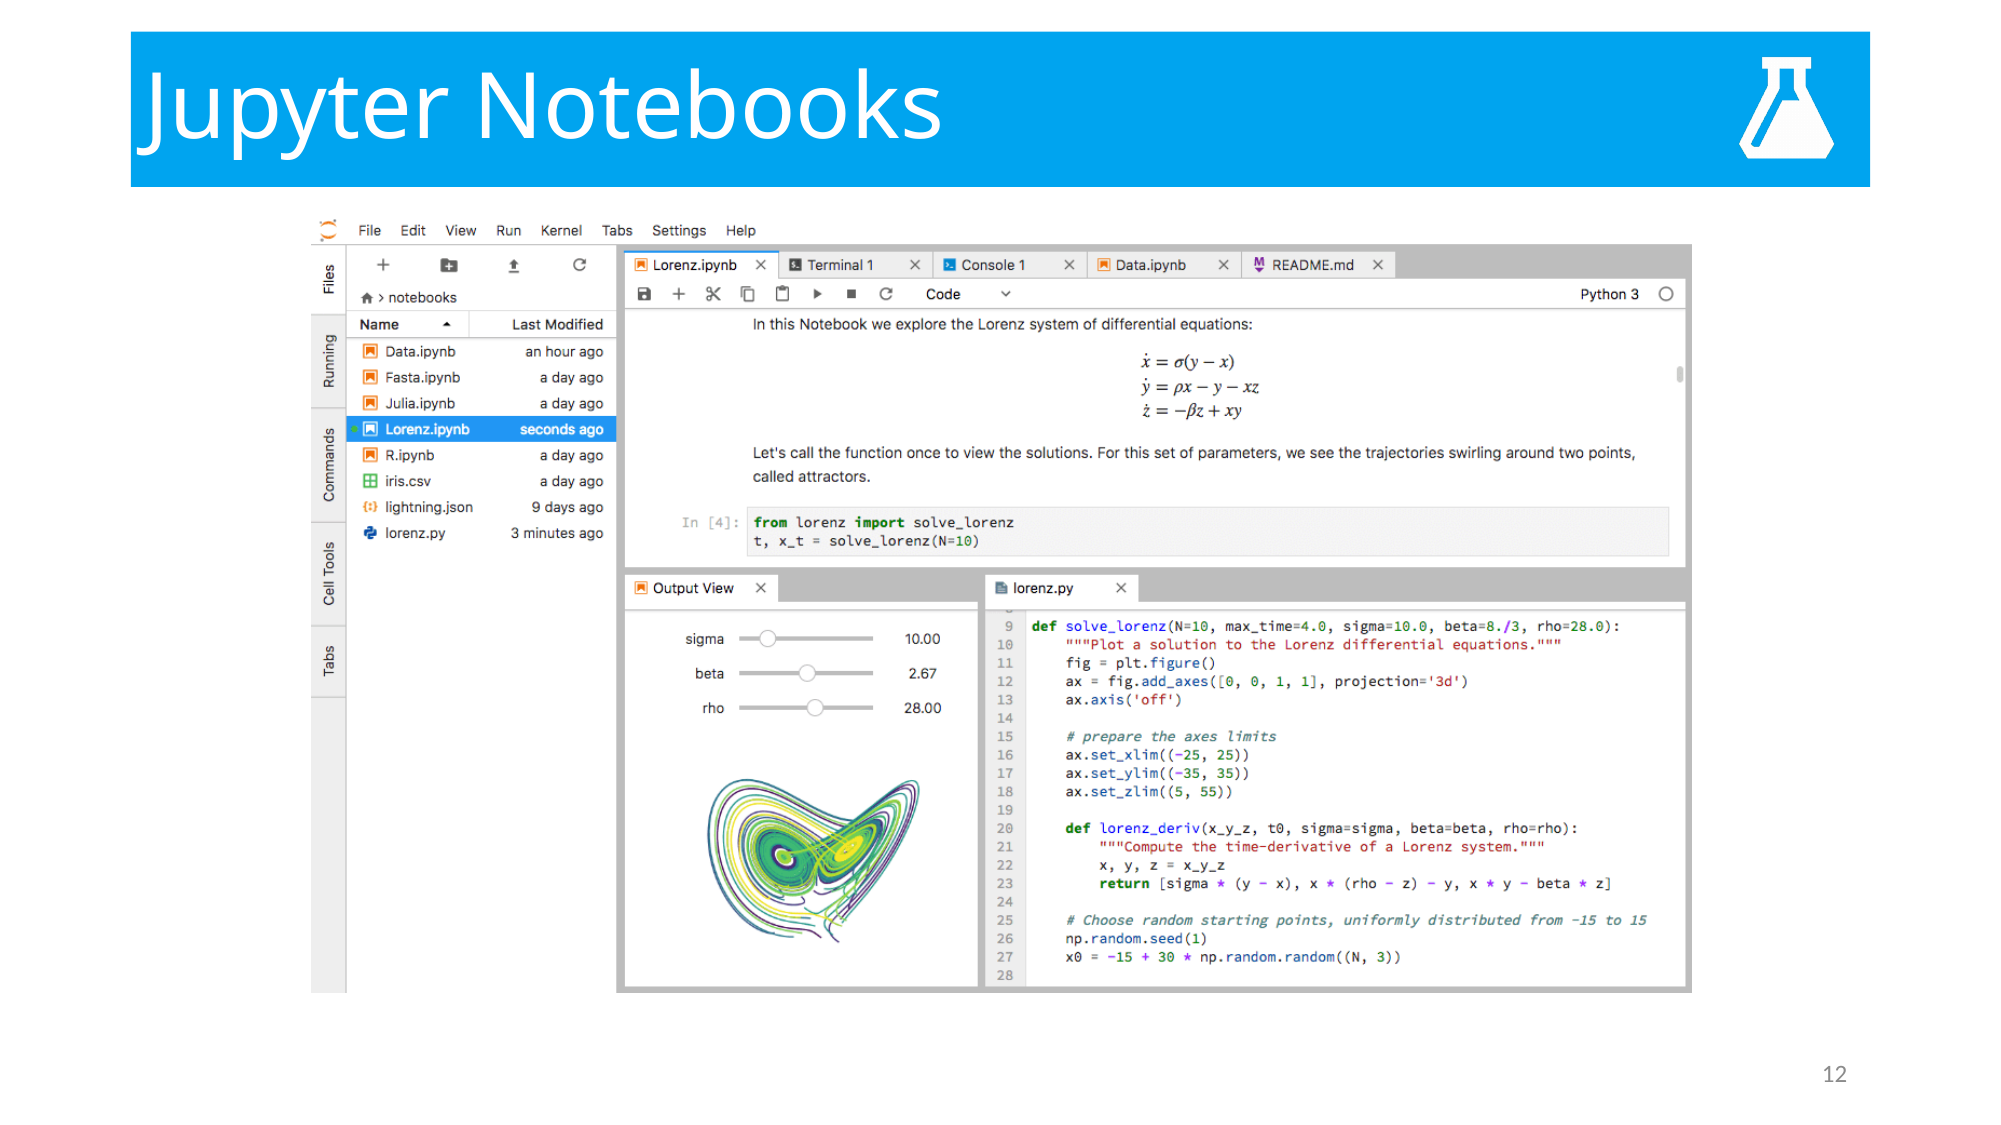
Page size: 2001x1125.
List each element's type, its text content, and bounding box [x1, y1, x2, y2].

title Jupyter Notebooks [129, 31, 1701, 187]
slide_number 12 [1412, 1042, 1863, 1103]
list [311, 215, 1693, 993]
picture [1740, 58, 1833, 158]
